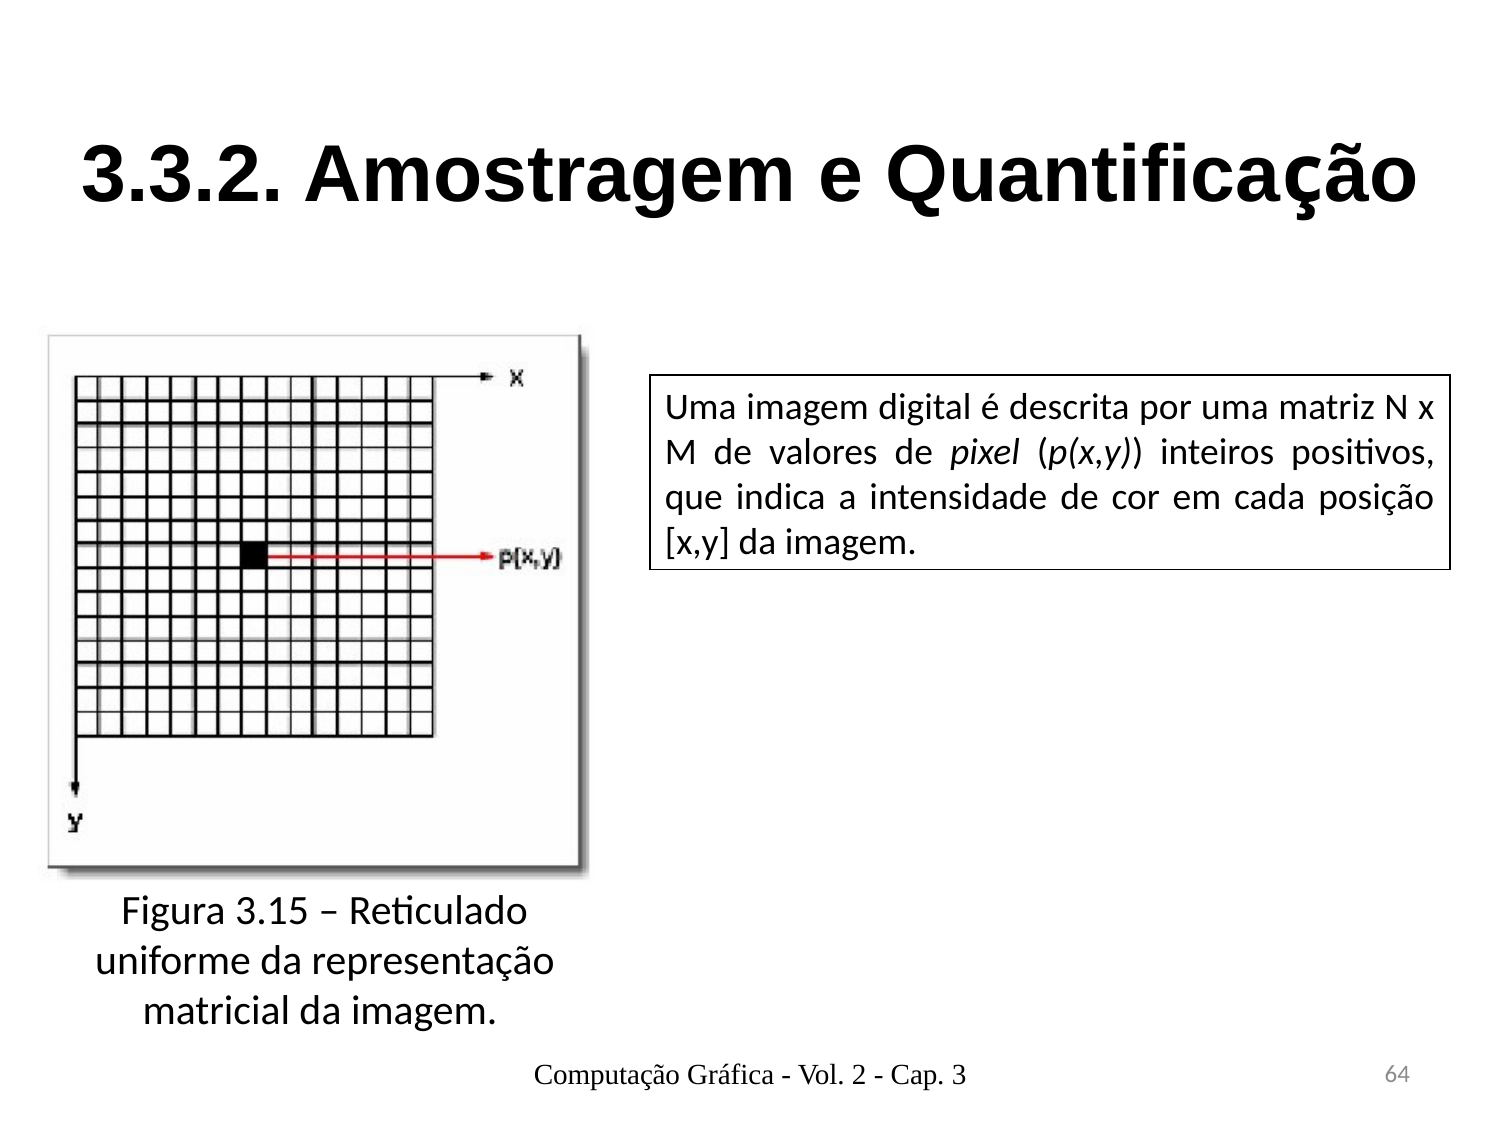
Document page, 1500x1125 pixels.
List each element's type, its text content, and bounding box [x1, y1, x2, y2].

picture [37, 324, 613, 883]
slide_number 64 [1074, 1042, 1425, 1103]
text_box Figura 3.15 – Reticulado uniforme da representação matricial da imagem. [24, 875, 625, 1040]
text_box Uma imagem digital é descrita por uma matriz N x M de valores de pixel (p(x,y)) inteiros positivos, que indica a intensidade de cor em cada posição [x,y] da imagem. [650, 374, 1450, 570]
footer Computação Gráfica - Vol. 2 - Cap. 3 [512, 1042, 988, 1103]
title 3.3.2. Amostragem e Quantificação [0, 75, 1500, 263]
